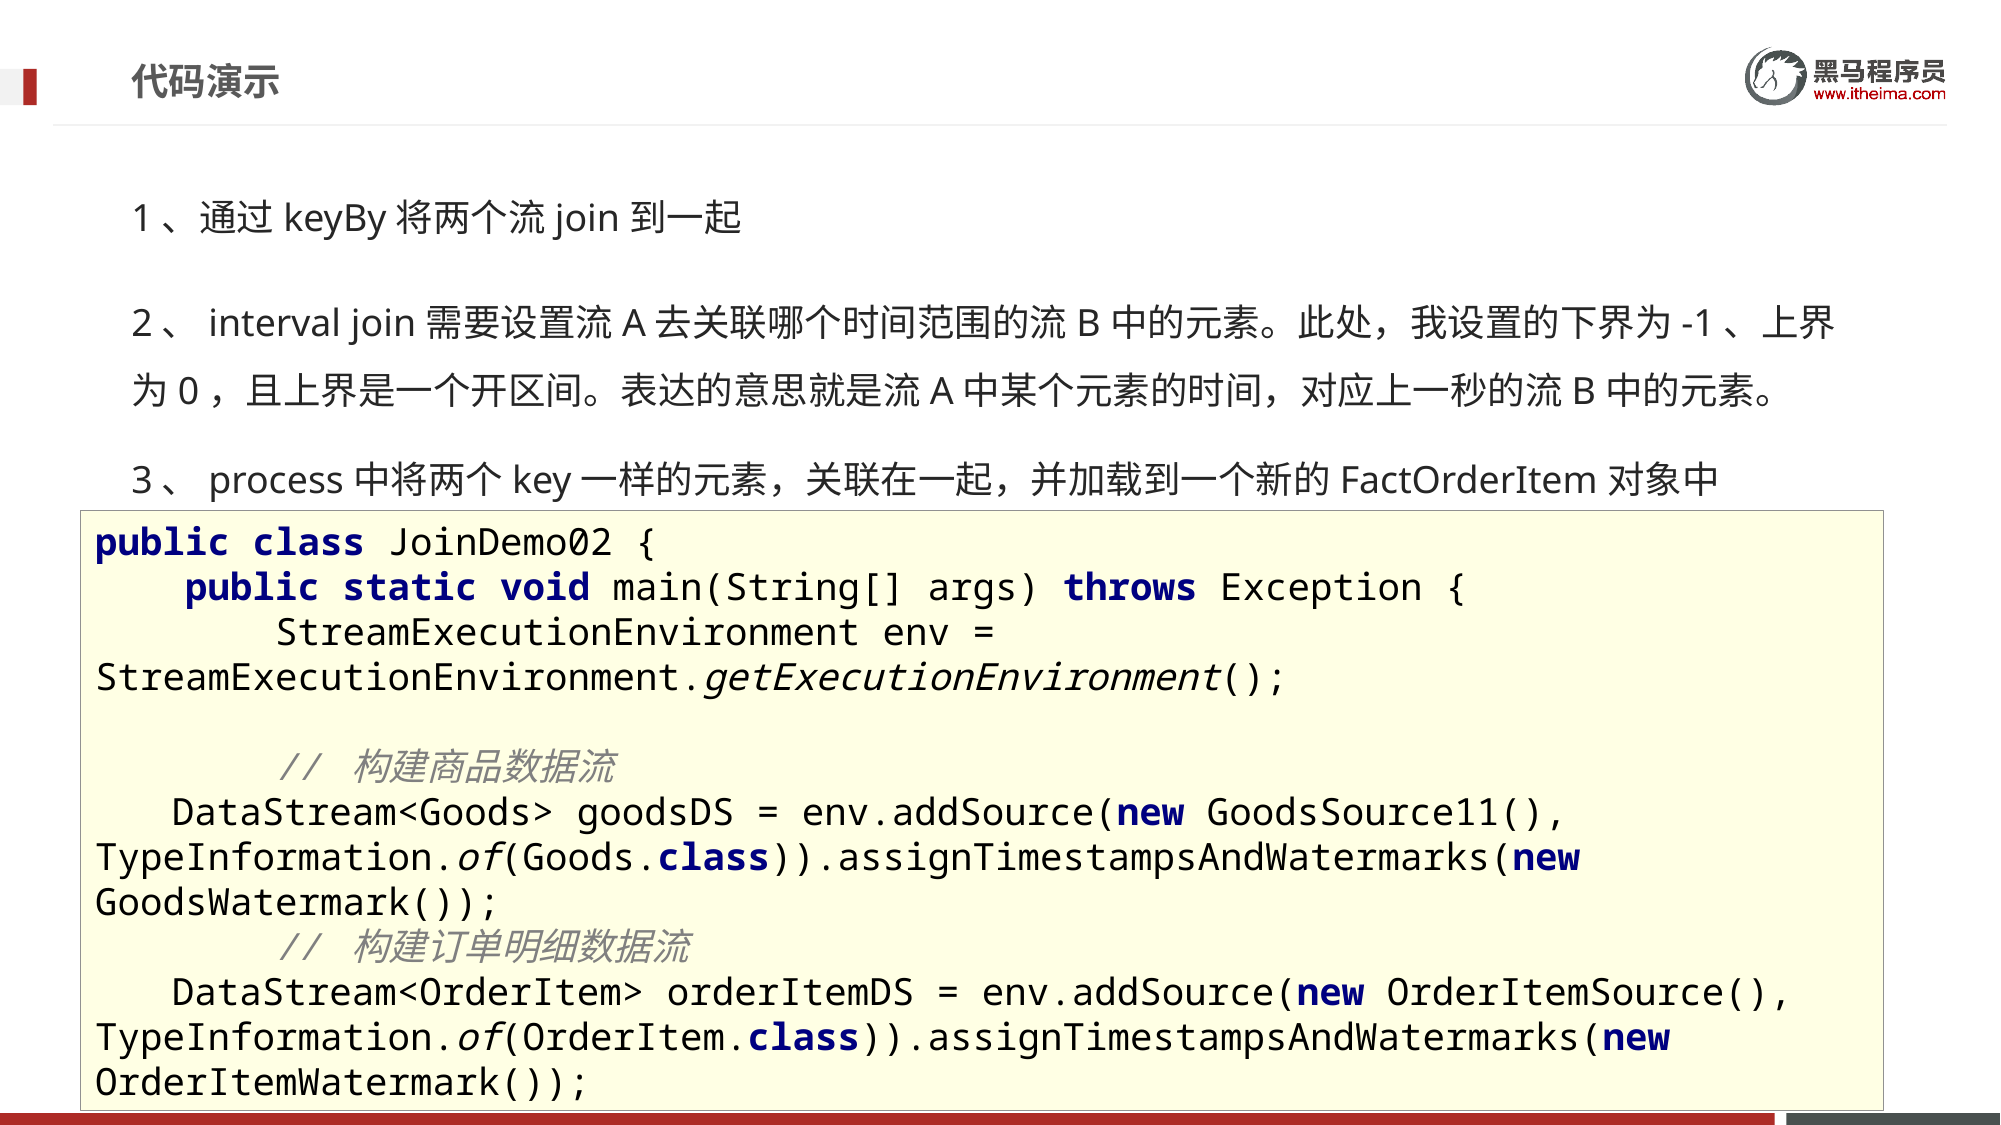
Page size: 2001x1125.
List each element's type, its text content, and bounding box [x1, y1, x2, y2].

picture [1744, 46, 1946, 106]
list 1、通过keyBy将两个流join到一起 2、interval join需要设置流A去关联哪个时间范围的流B中的元素。此处，我设置的下界为-1、上界为0，且上界是一个开区间。表达的意思就是流A中某个元素的时间，对应上一秒的流B中的元素。 3、process中将两个key一样的元素，关联在一起，并加载到一个新的FactOrderItem对象中 [116, 164, 1872, 510]
text_box public class JoinDemo02 { public static void main(String[] args) throws Exception { StreamExecutionEnvironment env = StreamExecutionEnvironment.getExecutionEnvironment(); // 构建商品数据流 DataStream<Goods> goodsDS = env.addSource(new GoodsSource11(), TypeInformation.of(Goods.class)).assignTimestampsAndWatermarks(new GoodsWatermark()); // 构建订单明细数据流 DataStream<OrderItem> orderItemDS = env.addSource(new OrderItemSource(), TypeInformation.of(OrderItem.class)).assignTimestampsAndWatermarks(new OrderItemWatermark()); [80, 510, 1884, 1110]
title 代码演示 [116, 38, 1556, 124]
